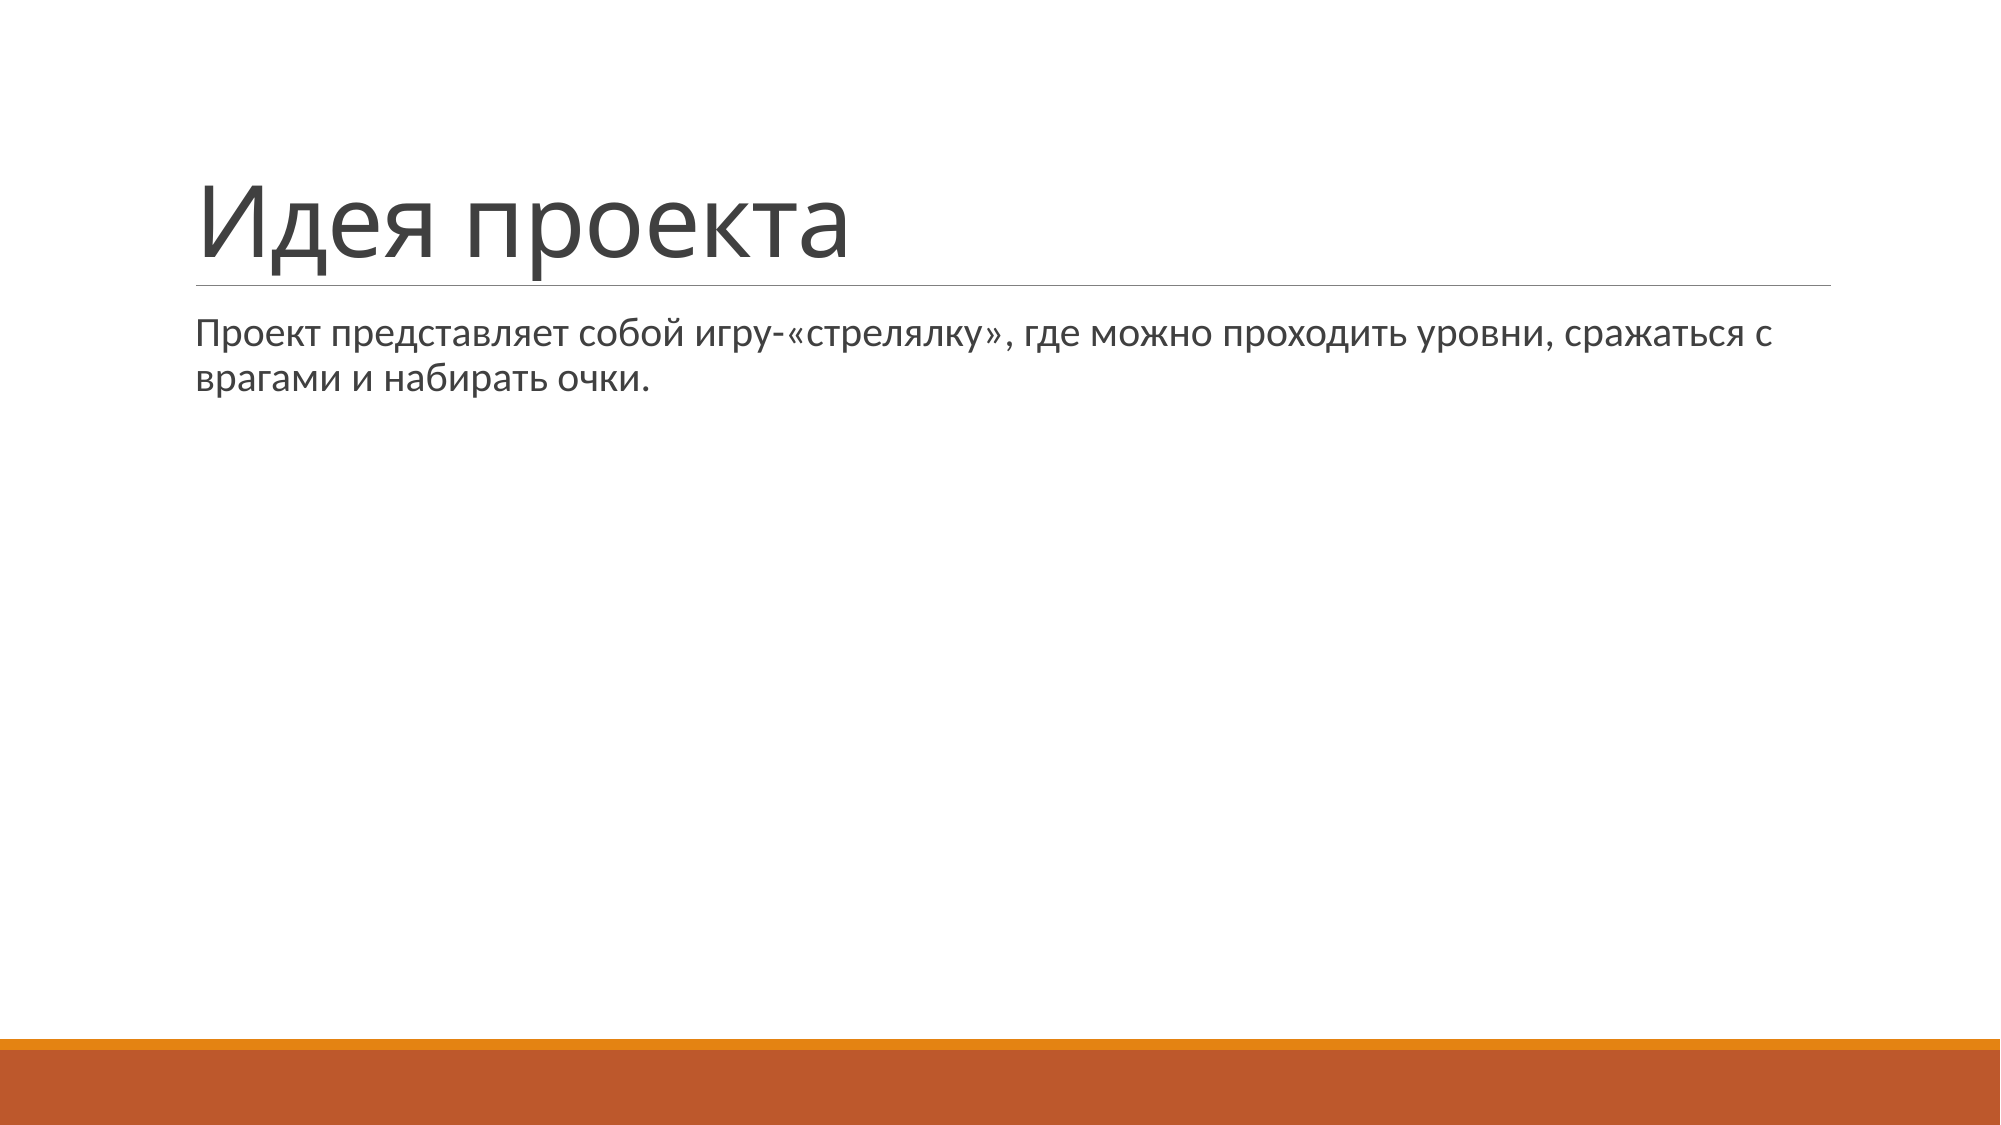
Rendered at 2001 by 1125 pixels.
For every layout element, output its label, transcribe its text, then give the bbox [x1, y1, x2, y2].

title Идея проекта [180, 47, 1830, 285]
list Проект представляет собой игру-«стрелялку», где можно проходить уровни, сражаться с врагами и набирать очки. [180, 302, 1830, 963]
